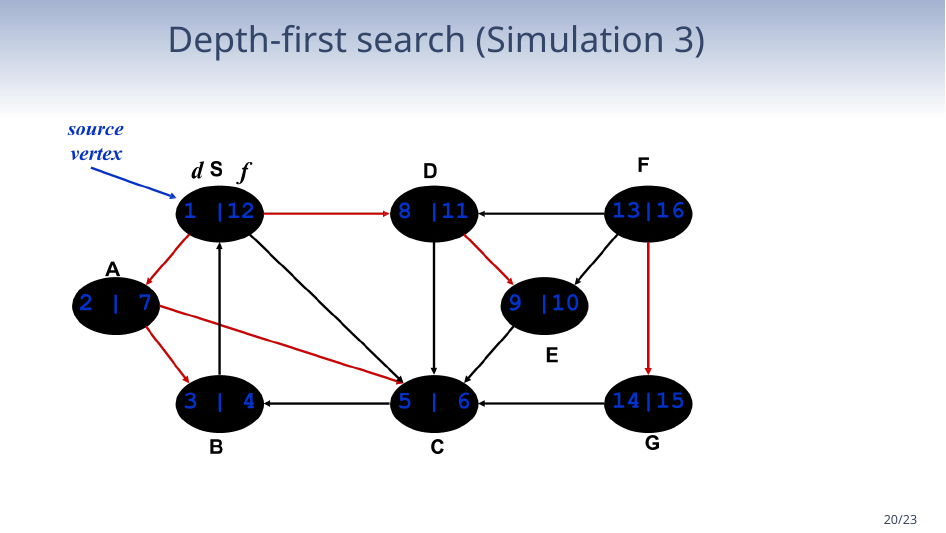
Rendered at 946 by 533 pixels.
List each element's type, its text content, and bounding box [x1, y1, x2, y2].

picture [0, 0, 945, 471]
text_box 20/23 [881, 509, 918, 527]
text_box Depth-first search (Simulation 3) [8, 3, 715, 111]
